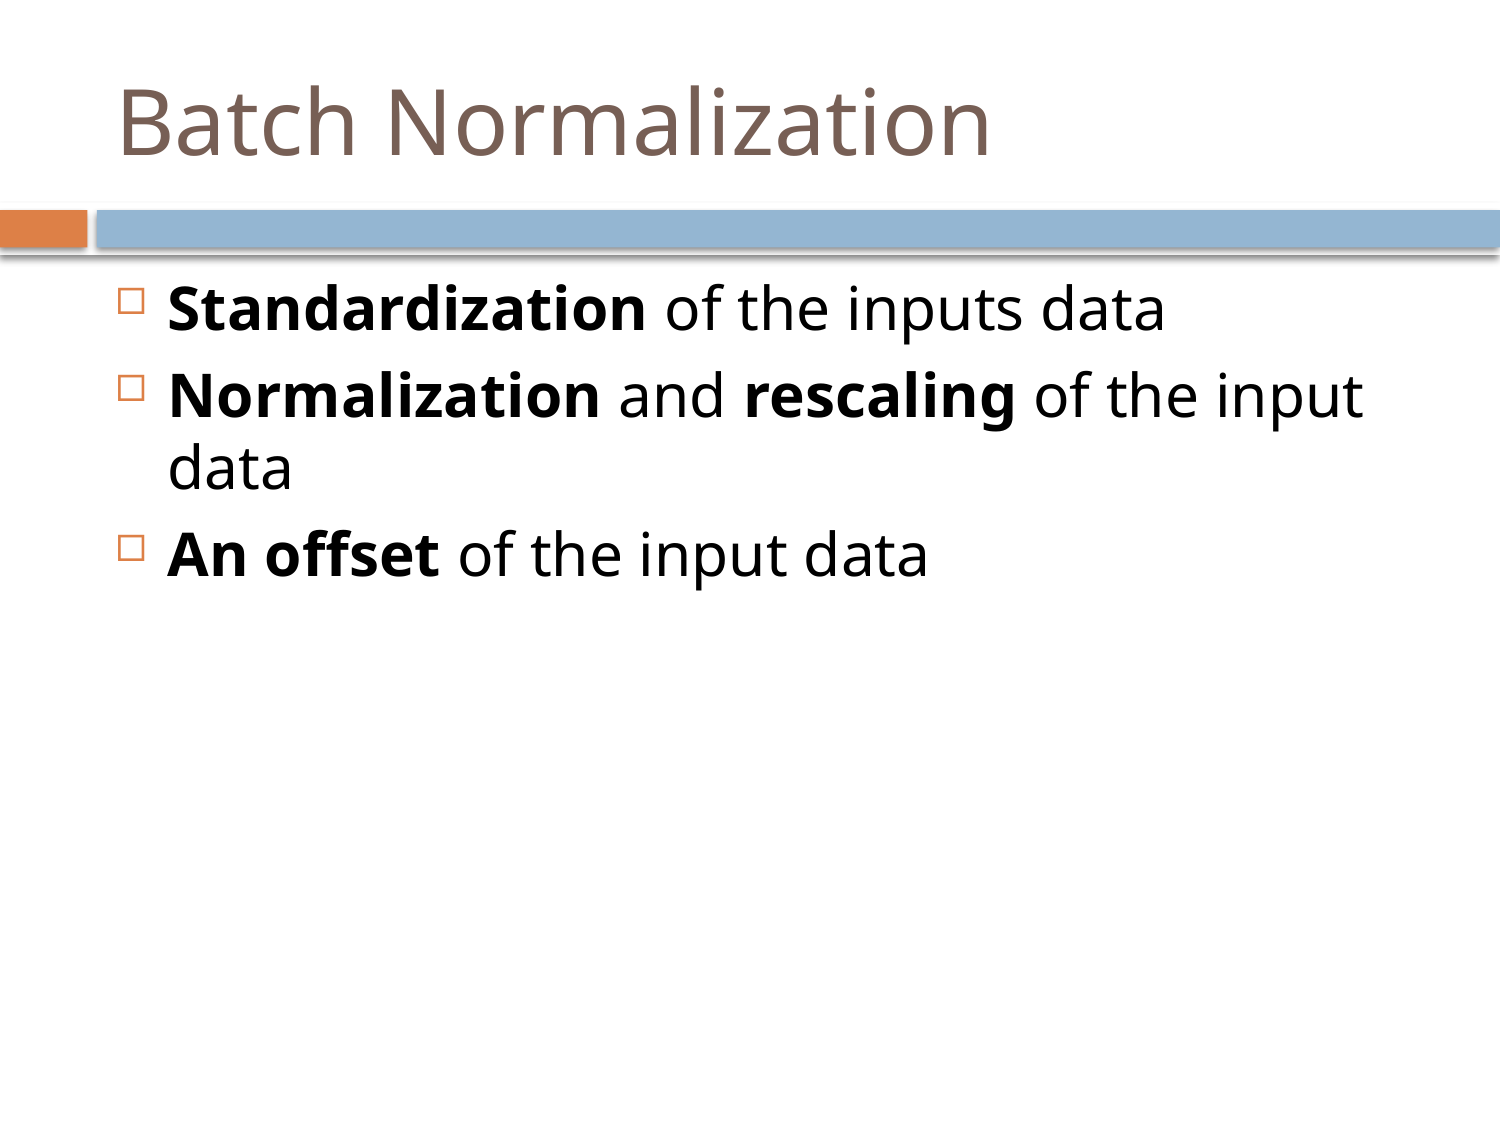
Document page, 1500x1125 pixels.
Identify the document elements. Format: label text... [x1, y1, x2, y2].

list Standardization of the inputs data Normalization and rescaling of the input data An offset of the input data [100, 262, 1438, 1000]
title Batch Normalization [100, 37, 1438, 200]
